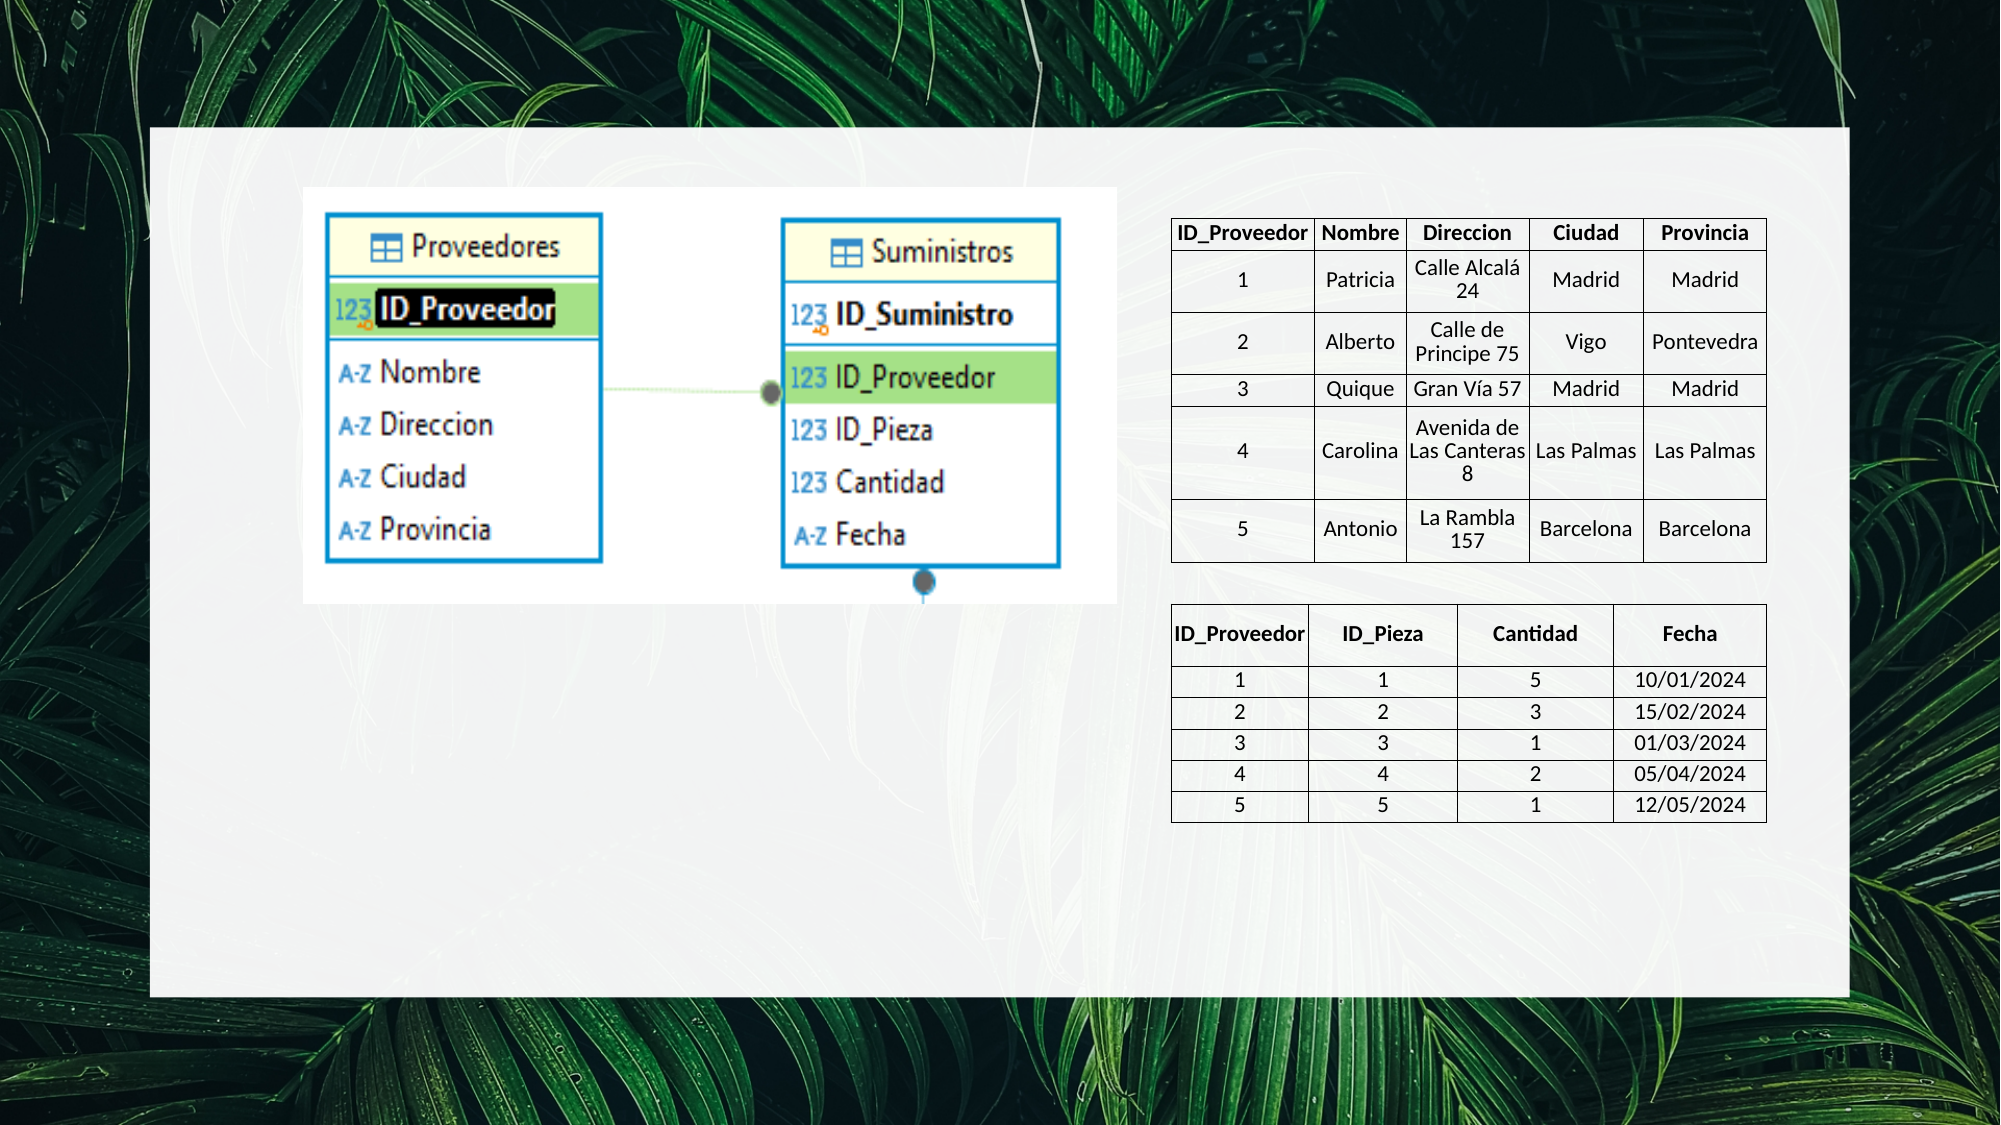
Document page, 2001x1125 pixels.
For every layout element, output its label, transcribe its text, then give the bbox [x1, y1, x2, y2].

table_cell Alberto [1315, 313, 1406, 374]
table_cell Barcelona [1530, 500, 1643, 562]
table_cell Pontevedra [1644, 313, 1766, 374]
table_cell 1 [1458, 730, 1613, 760]
table_cell 2 [1172, 313, 1314, 374]
table_cell Las Palmas [1644, 407, 1766, 499]
table_cell Antonio [1315, 500, 1406, 562]
table_cell 2 [1309, 698, 1457, 729]
table_cell 4 [1309, 761, 1457, 791]
table_cell 1 [1172, 251, 1314, 312]
table_cell Quique [1315, 375, 1406, 406]
table_cell 3 [1172, 730, 1308, 760]
table_cell Madrid [1530, 375, 1643, 406]
table_cell 5 [1172, 500, 1314, 562]
table_cell Avenida de Las Canteras 8 [1407, 407, 1529, 499]
table_cell 3 [1309, 730, 1457, 760]
table_cell 5 [1172, 792, 1308, 822]
table_header Fecha [1614, 605, 1766, 666]
table_cell 12/05/2024 [1614, 792, 1766, 822]
table_cell La Rambla 157 [1407, 500, 1529, 562]
table_cell 4 [1172, 407, 1314, 499]
table_header Direccion [1407, 219, 1529, 250]
table_cell Vigo [1530, 313, 1643, 374]
table_cell Patricia [1315, 251, 1406, 312]
table_cell 3 [1458, 698, 1613, 729]
table_cell Carolina [1315, 407, 1406, 499]
table_cell 01/03/2024 [1614, 730, 1766, 760]
table_header ID_Pieza [1309, 605, 1457, 666]
table_cell 2 [1172, 698, 1308, 729]
table_cell 10/01/2024 [1614, 667, 1766, 697]
table_cell 1 [1458, 792, 1613, 822]
table_cell 4 [1172, 761, 1308, 791]
table_cell 3 [1172, 375, 1314, 406]
table_header Ciudad [1530, 219, 1643, 250]
table_cell 15/02/2024 [1614, 698, 1766, 729]
table_cell Madrid [1644, 375, 1766, 406]
table_header Nombre [1315, 219, 1406, 250]
table_cell Madrid [1530, 251, 1643, 312]
table_header ID_Proveedor [1172, 219, 1314, 250]
table_cell 5 [1458, 667, 1613, 697]
table_cell 05/04/2024 [1614, 761, 1766, 791]
table_cell Las Palmas [1530, 407, 1643, 499]
table_header Provincia [1644, 219, 1766, 250]
table_cell 1 [1309, 667, 1457, 697]
table_cell Calle Alcalá 24 [1407, 251, 1529, 312]
table_cell 5 [1309, 792, 1457, 822]
table_cell Barcelona [1644, 500, 1766, 562]
table_cell 1 [1172, 667, 1308, 697]
table_cell Calle de Principe 75 [1407, 313, 1529, 374]
picture [0, 0, 2000, 1125]
table_header Cantidad [1458, 605, 1613, 666]
table_cell 2 [1458, 761, 1613, 791]
table_header ID_Proveedor [1172, 605, 1308, 666]
table_cell Gran Vía 57 [1407, 375, 1529, 406]
table_cell Madrid [1644, 251, 1766, 312]
